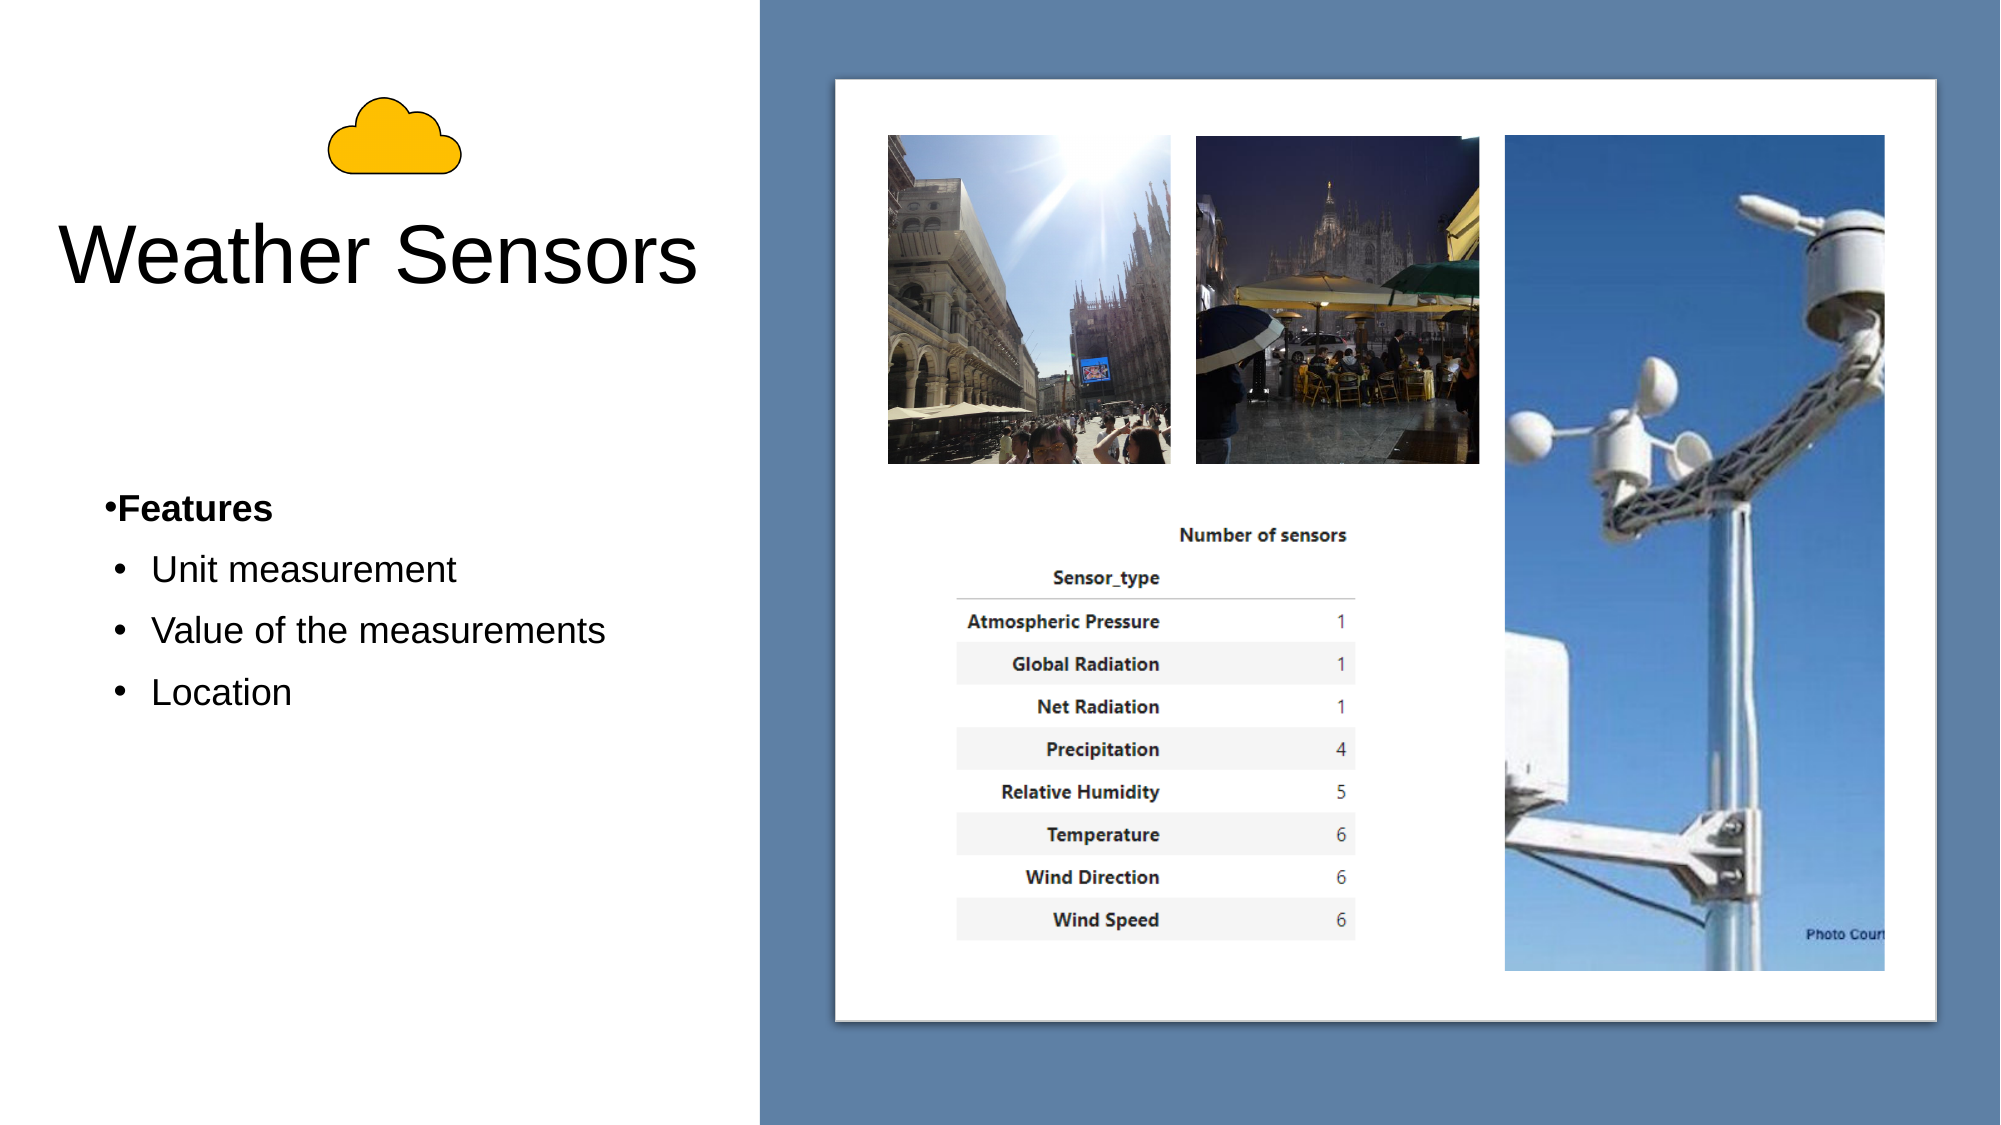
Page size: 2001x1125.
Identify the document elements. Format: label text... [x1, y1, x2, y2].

list Features Unit measurement Value of the measurements Location [89, 481, 696, 1103]
text_box [759, 0, 2000, 1125]
picture [1196, 136, 1480, 464]
picture [1504, 135, 1885, 971]
picture [948, 518, 1393, 958]
picture [888, 135, 1171, 464]
text_box [834, 78, 1937, 1022]
title Weather Sensors [0, 119, 759, 395]
picture [319, 60, 470, 211]
